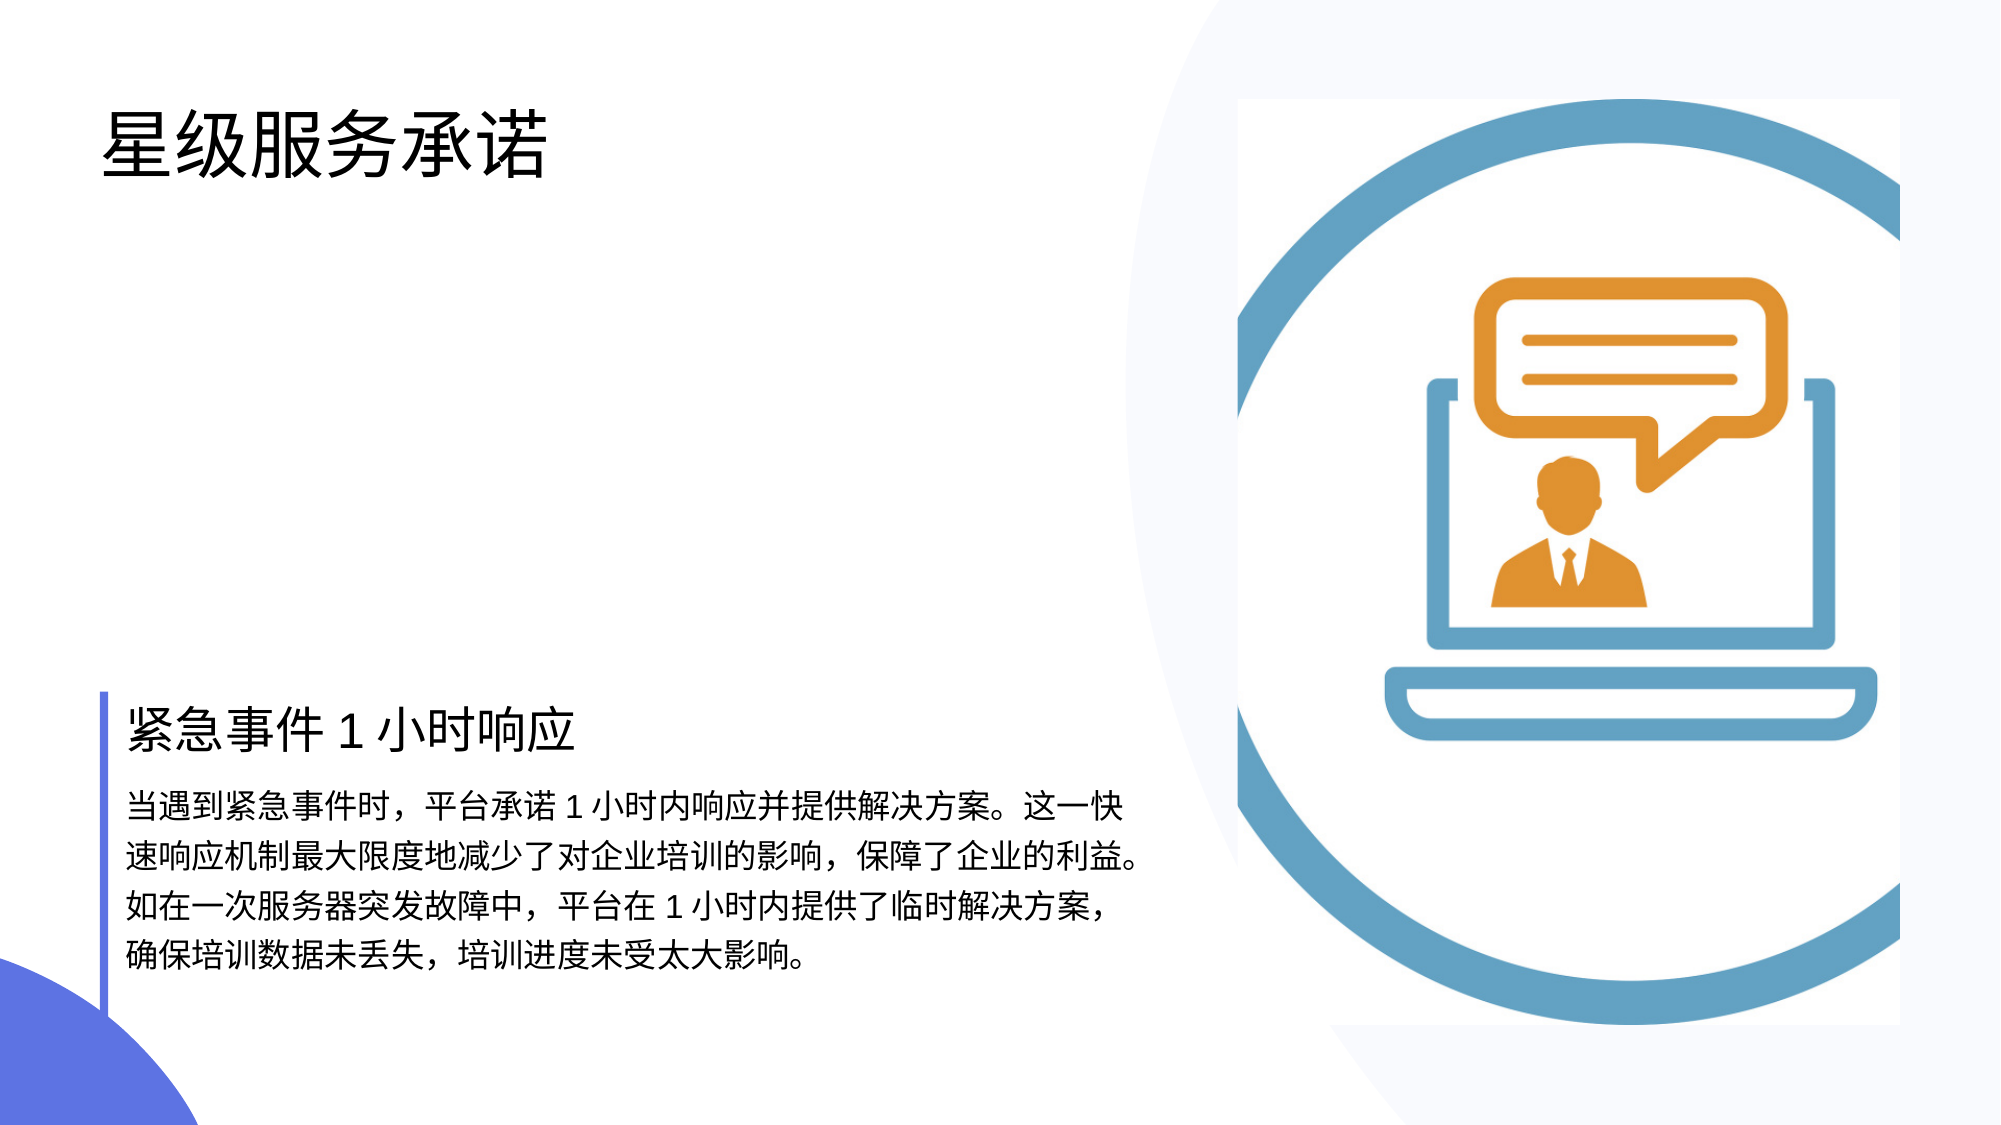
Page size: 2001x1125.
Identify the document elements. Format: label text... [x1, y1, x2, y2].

list 紧急事件1小时响应 [125, 691, 1138, 759]
title 星级服务承诺 [99, 87, 1138, 188]
list 当遇到紧急事件时，平台承诺1小时内响应并提供解决方案。这一快速响应机制最大限度地减少了对企业培训的影响，保障了企业的利益。如在一次服务器突发故障中，平台在1小时内提供了临时解决方案，确保培训数据未丢失，培训进度未受太大影响。 [125, 774, 1138, 1025]
list [99, 691, 109, 1025]
picture [1236, 99, 1901, 1026]
